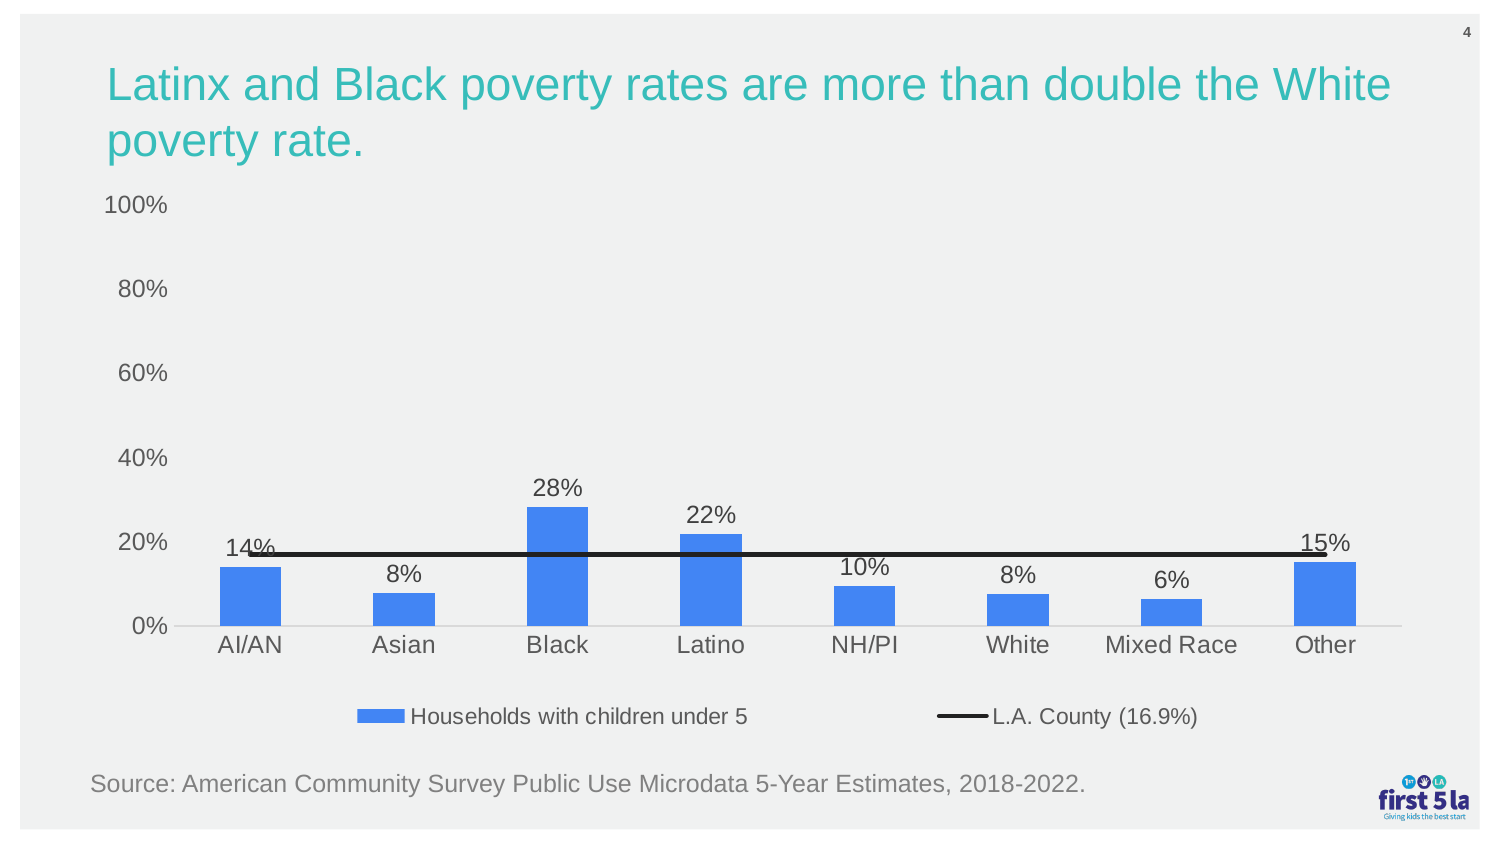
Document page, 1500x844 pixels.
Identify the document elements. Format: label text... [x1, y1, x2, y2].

chart [74, 180, 1426, 738]
text_box Source: American Community Survey Public Use Microdata 5-Year Estimates, 2018-2022. [74, 759, 1354, 805]
title Latinx and Black poverty rates are more than double the White poverty rate. [91, 38, 1456, 181]
